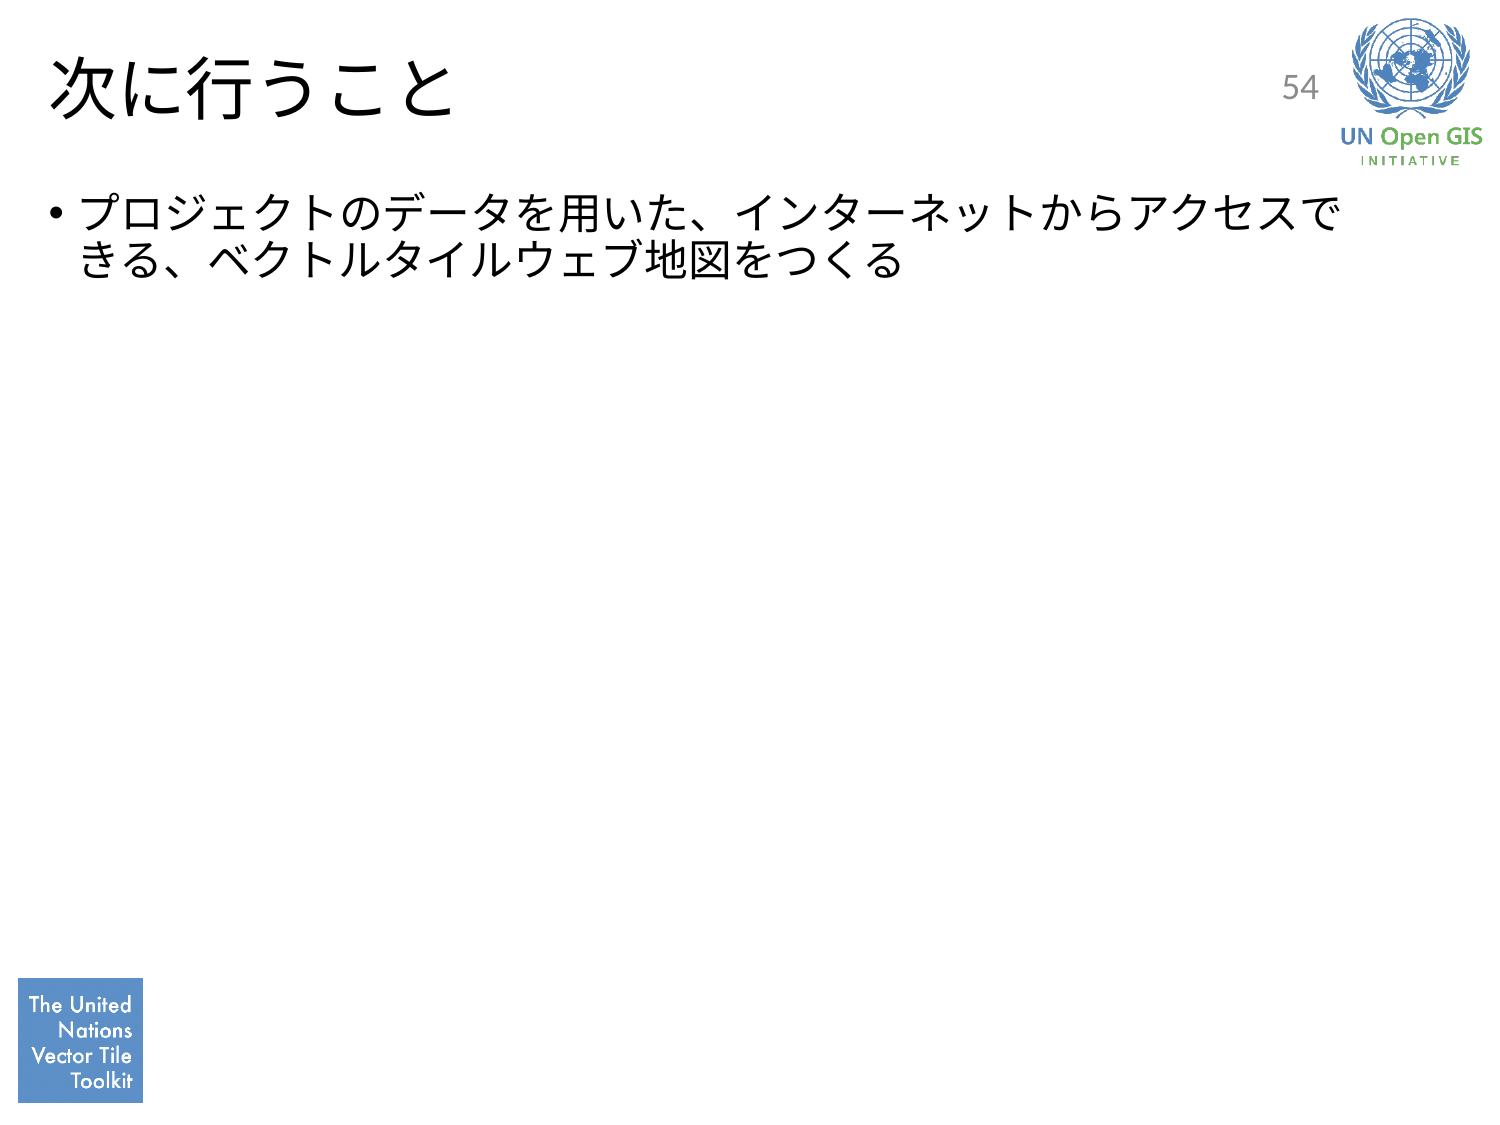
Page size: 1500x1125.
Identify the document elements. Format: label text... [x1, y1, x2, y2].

title 次に行うこと [33, 22, 1241, 162]
slide_number 54 [1240, 54, 1335, 115]
picture [18, 978, 143, 1103]
list プロジェクトのデータを用いた、インターネットからアクセスできる、ベクトルタイルウェブ地図をつくる [33, 183, 1397, 1014]
picture [1319, 0, 1500, 184]
